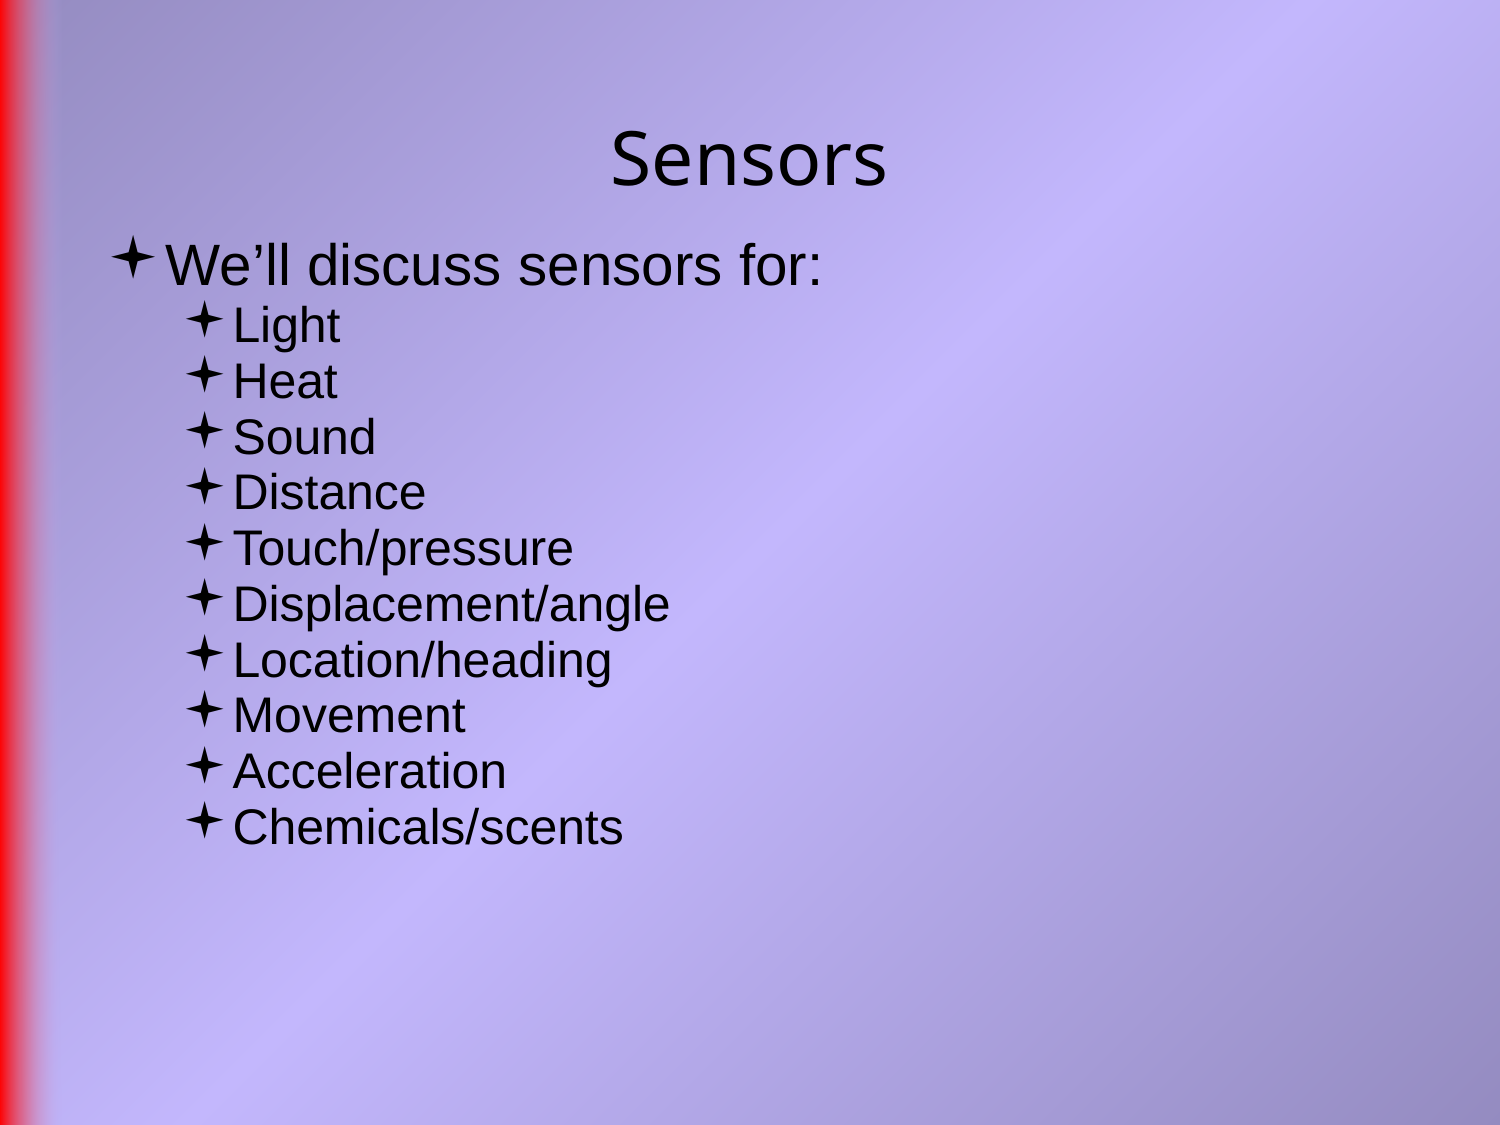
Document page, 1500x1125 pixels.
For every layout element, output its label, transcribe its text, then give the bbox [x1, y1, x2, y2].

list We’ll discuss sensors for: Light Heat Sound Distance Touch/pressure Displacement/angle Location/heading Movement Acceleration Chemicals/scents [99, 224, 1451, 1063]
title Sensors [111, 74, 1388, 224]
